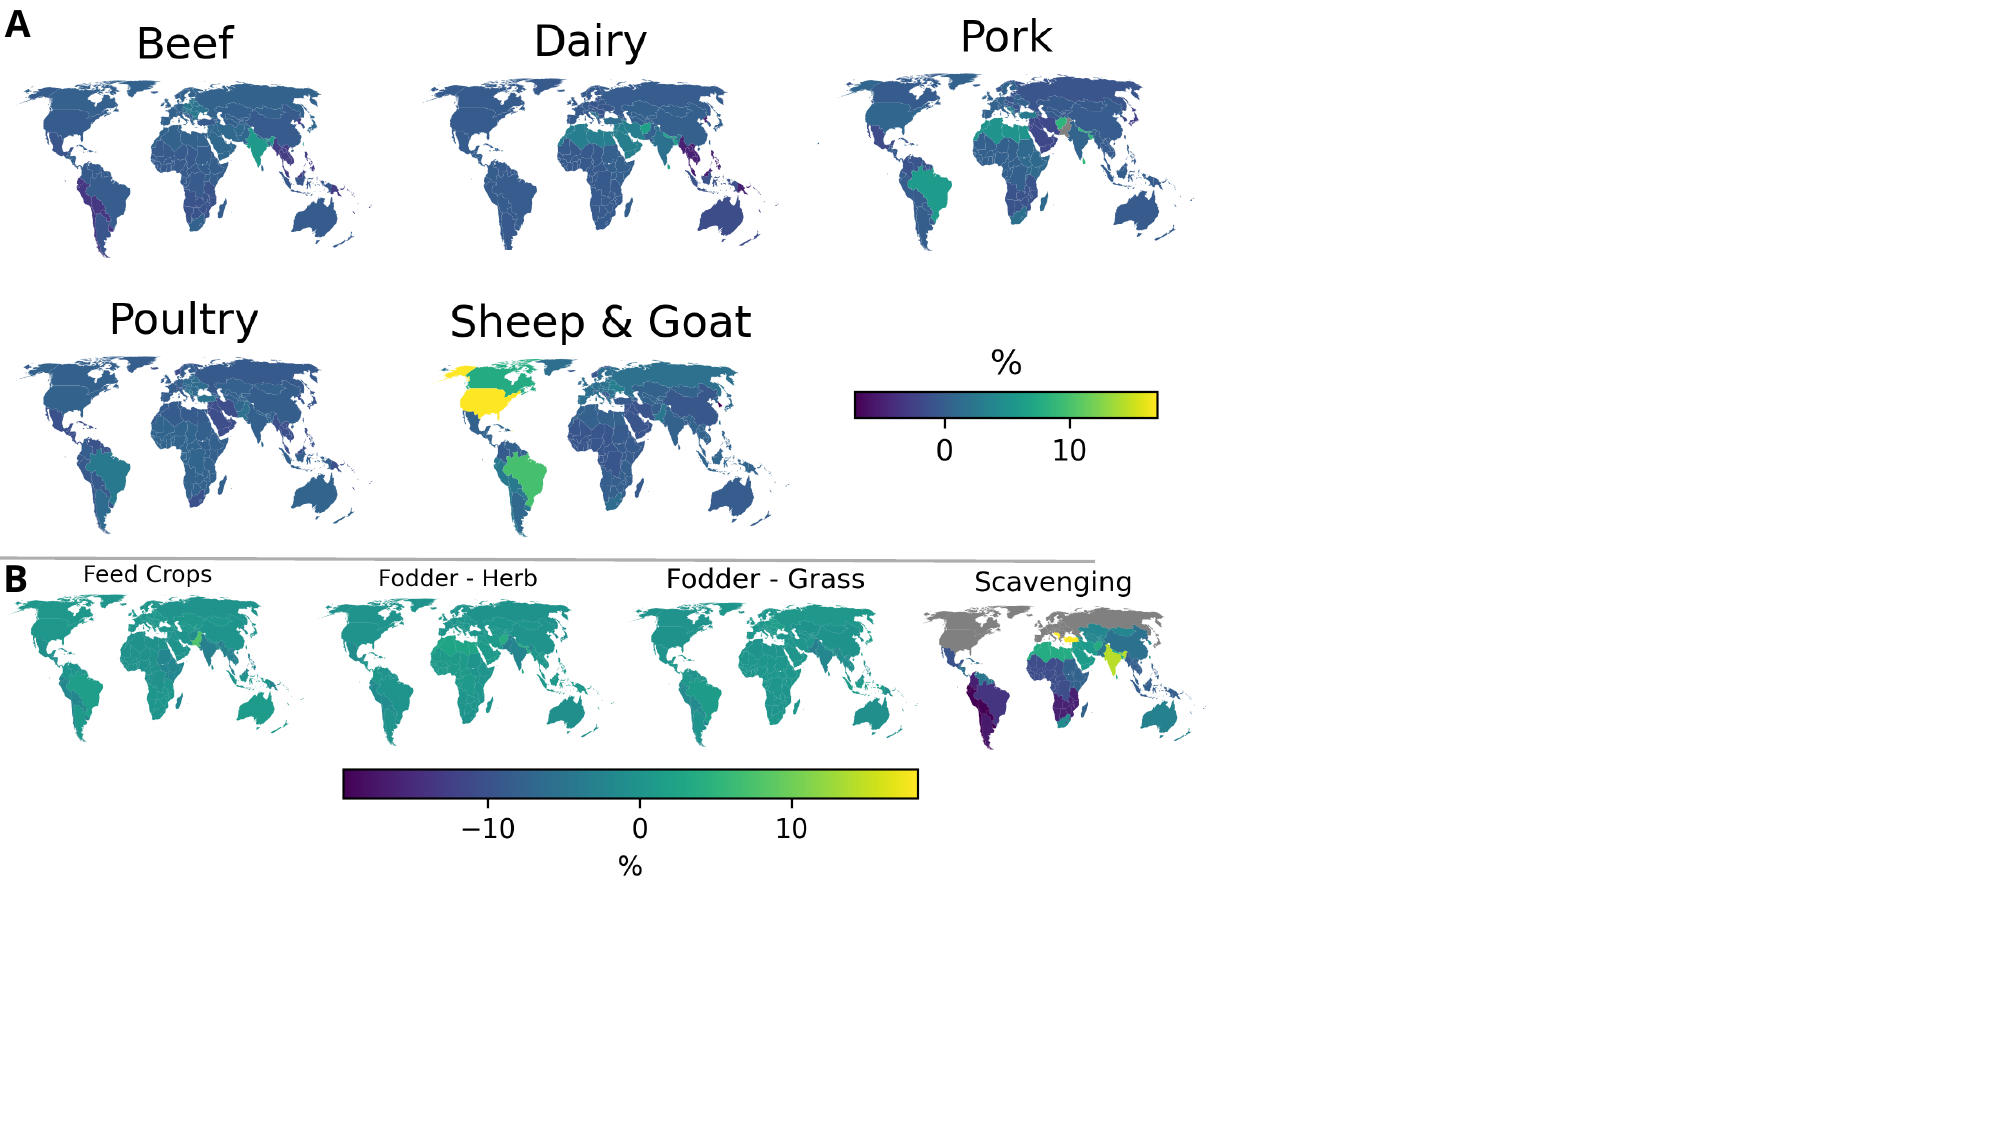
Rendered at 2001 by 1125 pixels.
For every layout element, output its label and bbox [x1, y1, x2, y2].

picture [0, 288, 397, 557]
picture [842, 300, 1170, 495]
picture [424, 291, 822, 557]
picture [0, 0, 397, 270]
picture [1, 562, 1212, 879]
text_box [0, 557, 1096, 562]
picture [413, 0, 1212, 261]
